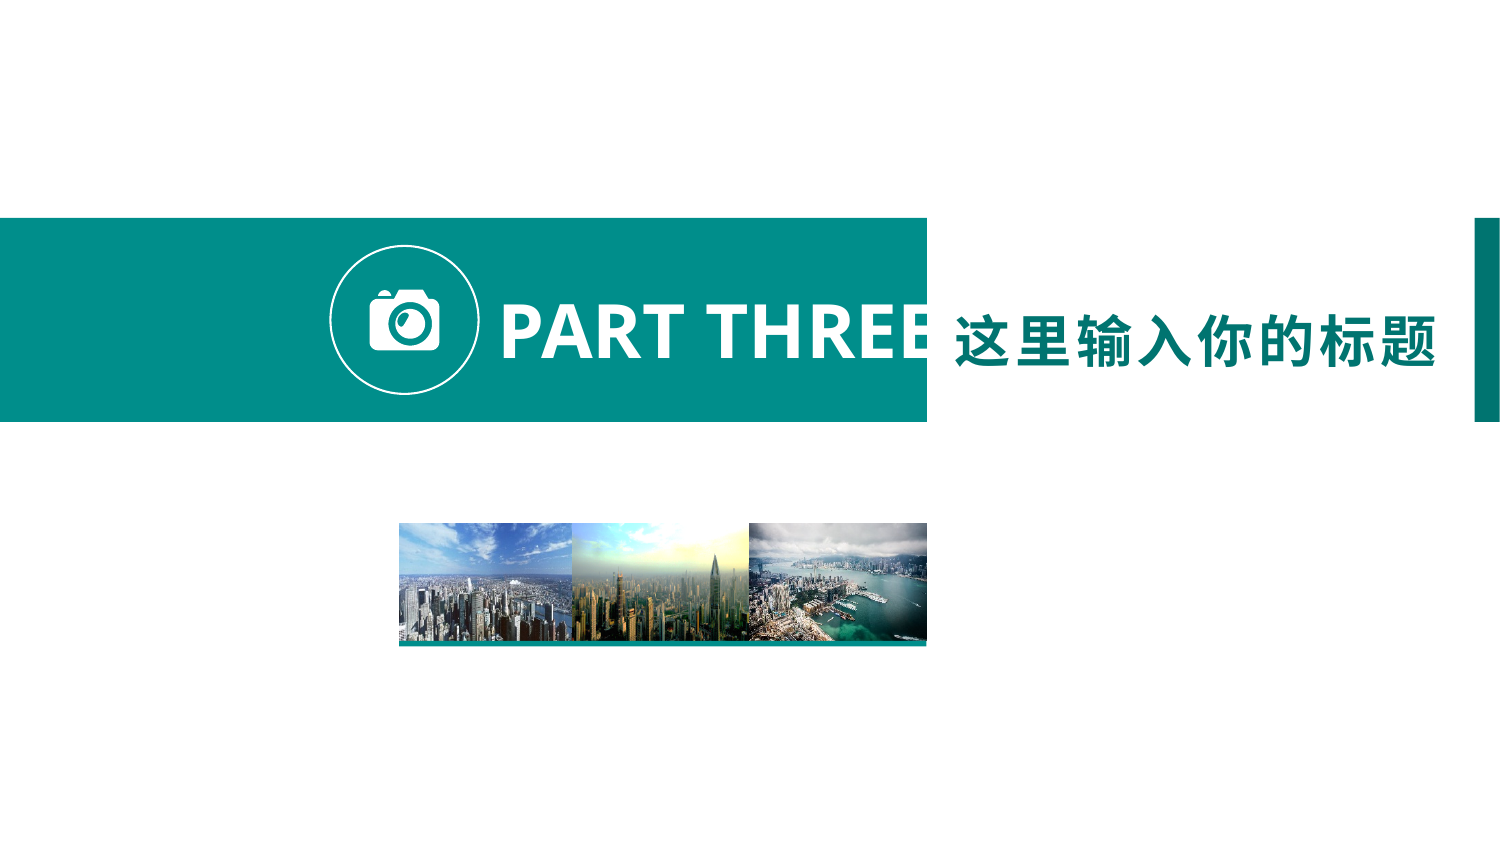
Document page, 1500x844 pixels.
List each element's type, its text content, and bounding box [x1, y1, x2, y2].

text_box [399, 523, 927, 641]
text_box [0, 217, 928, 423]
text_box [1474, 217, 1500, 423]
text_box [398, 640, 927, 648]
text_box 这里输入你的标题 [967, 298, 1463, 381]
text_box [330, 245, 967, 394]
